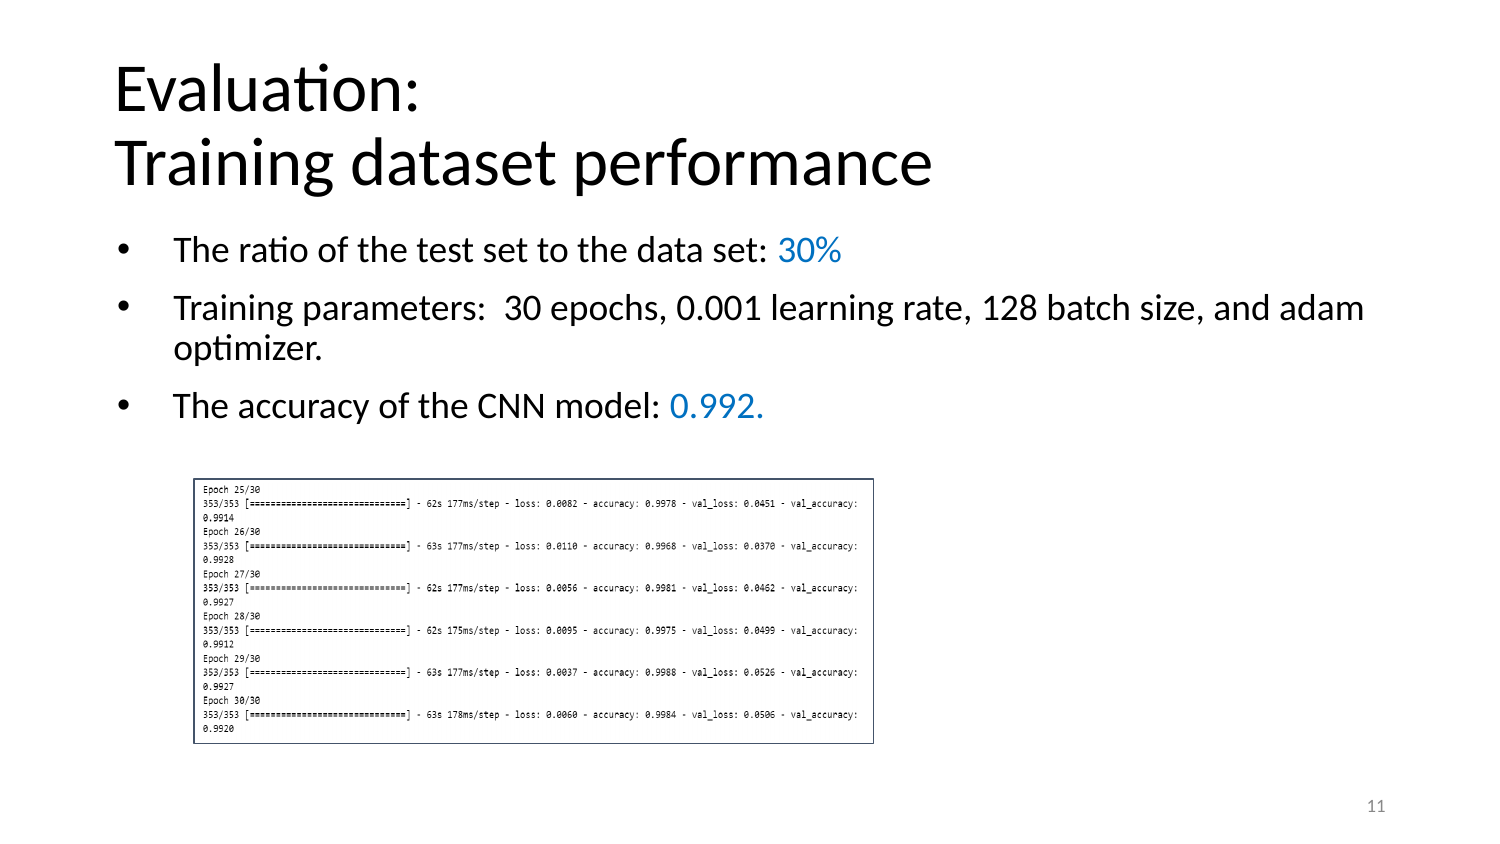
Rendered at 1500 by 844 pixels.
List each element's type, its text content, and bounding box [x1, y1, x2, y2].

list The ratio of the test set to the data set: 30% Training parameters: 30 epochs, 0.001 learning rate, 128 batch size, and adam optimizer. [87, 224, 1413, 394]
text_box [194, 479, 874, 744]
picture [199, 483, 857, 740]
slide_number 11 [1059, 782, 1397, 827]
title Evaluation: Training dataset performance [103, 44, 1397, 208]
text_box The accuracy of the CNN model: 0.992. [87, 380, 1392, 475]
